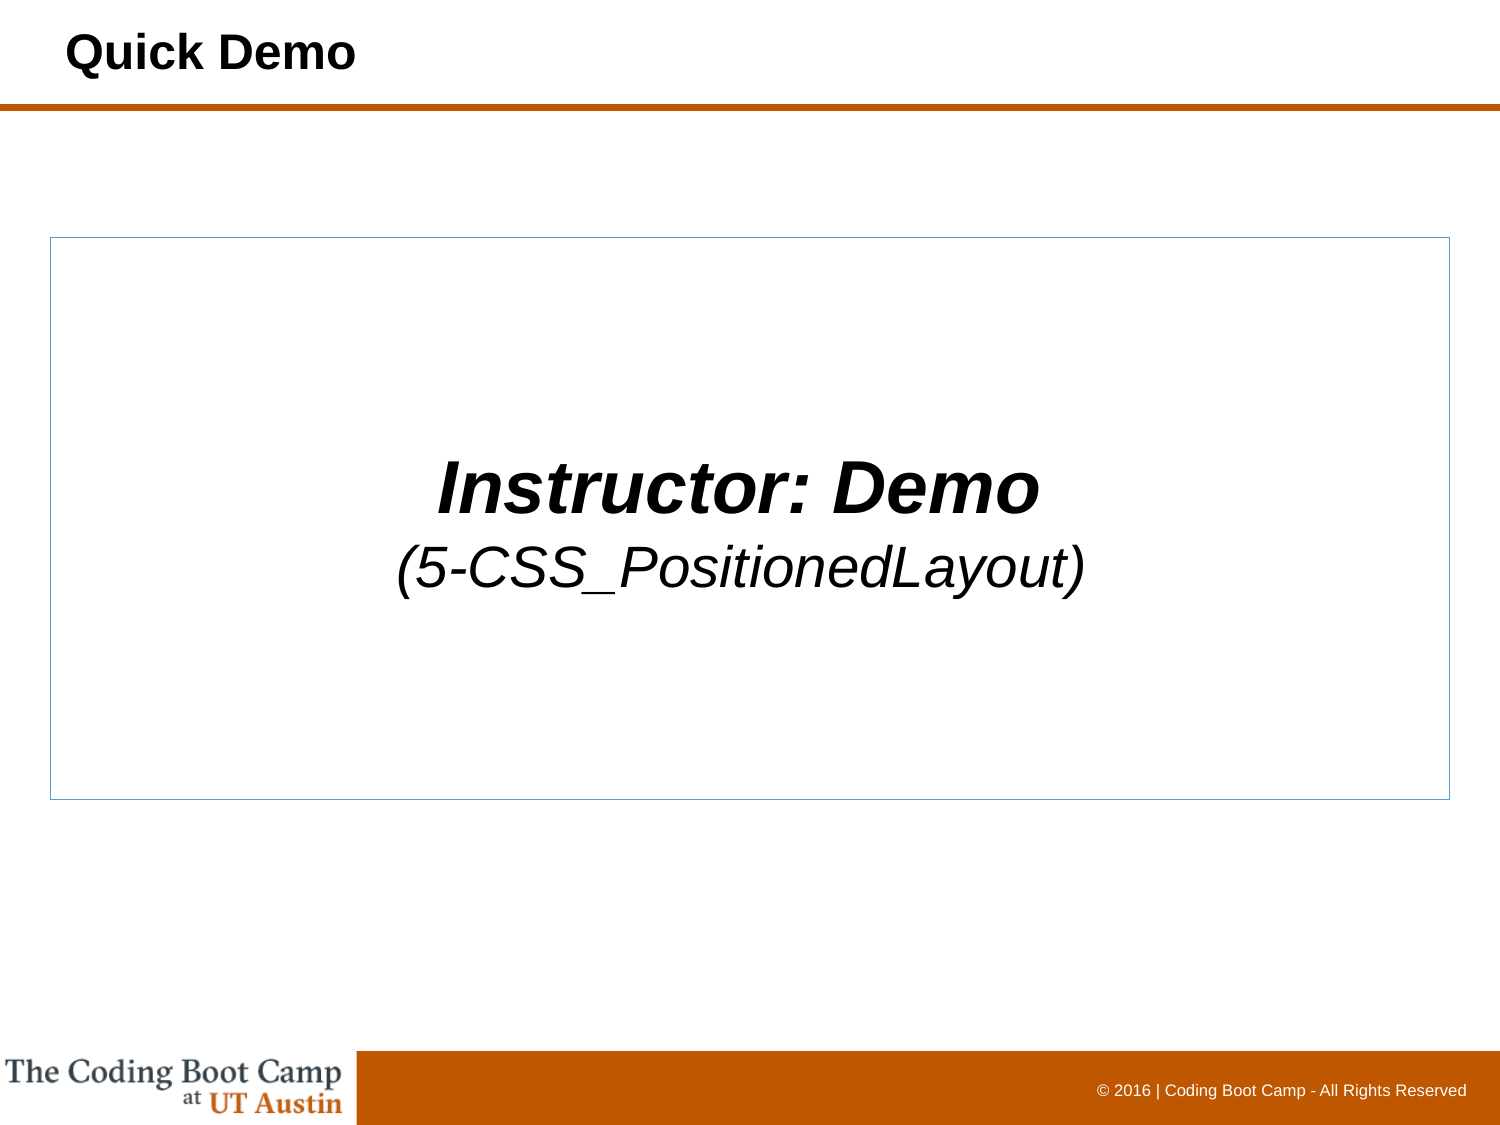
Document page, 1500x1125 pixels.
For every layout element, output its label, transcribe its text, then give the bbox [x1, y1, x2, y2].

picture [0, 1050, 357, 1125]
text_box Instructor: Demo (5-CSS_PositionedLayout) [50, 237, 1450, 800]
title Quick Demo [50, 0, 948, 108]
